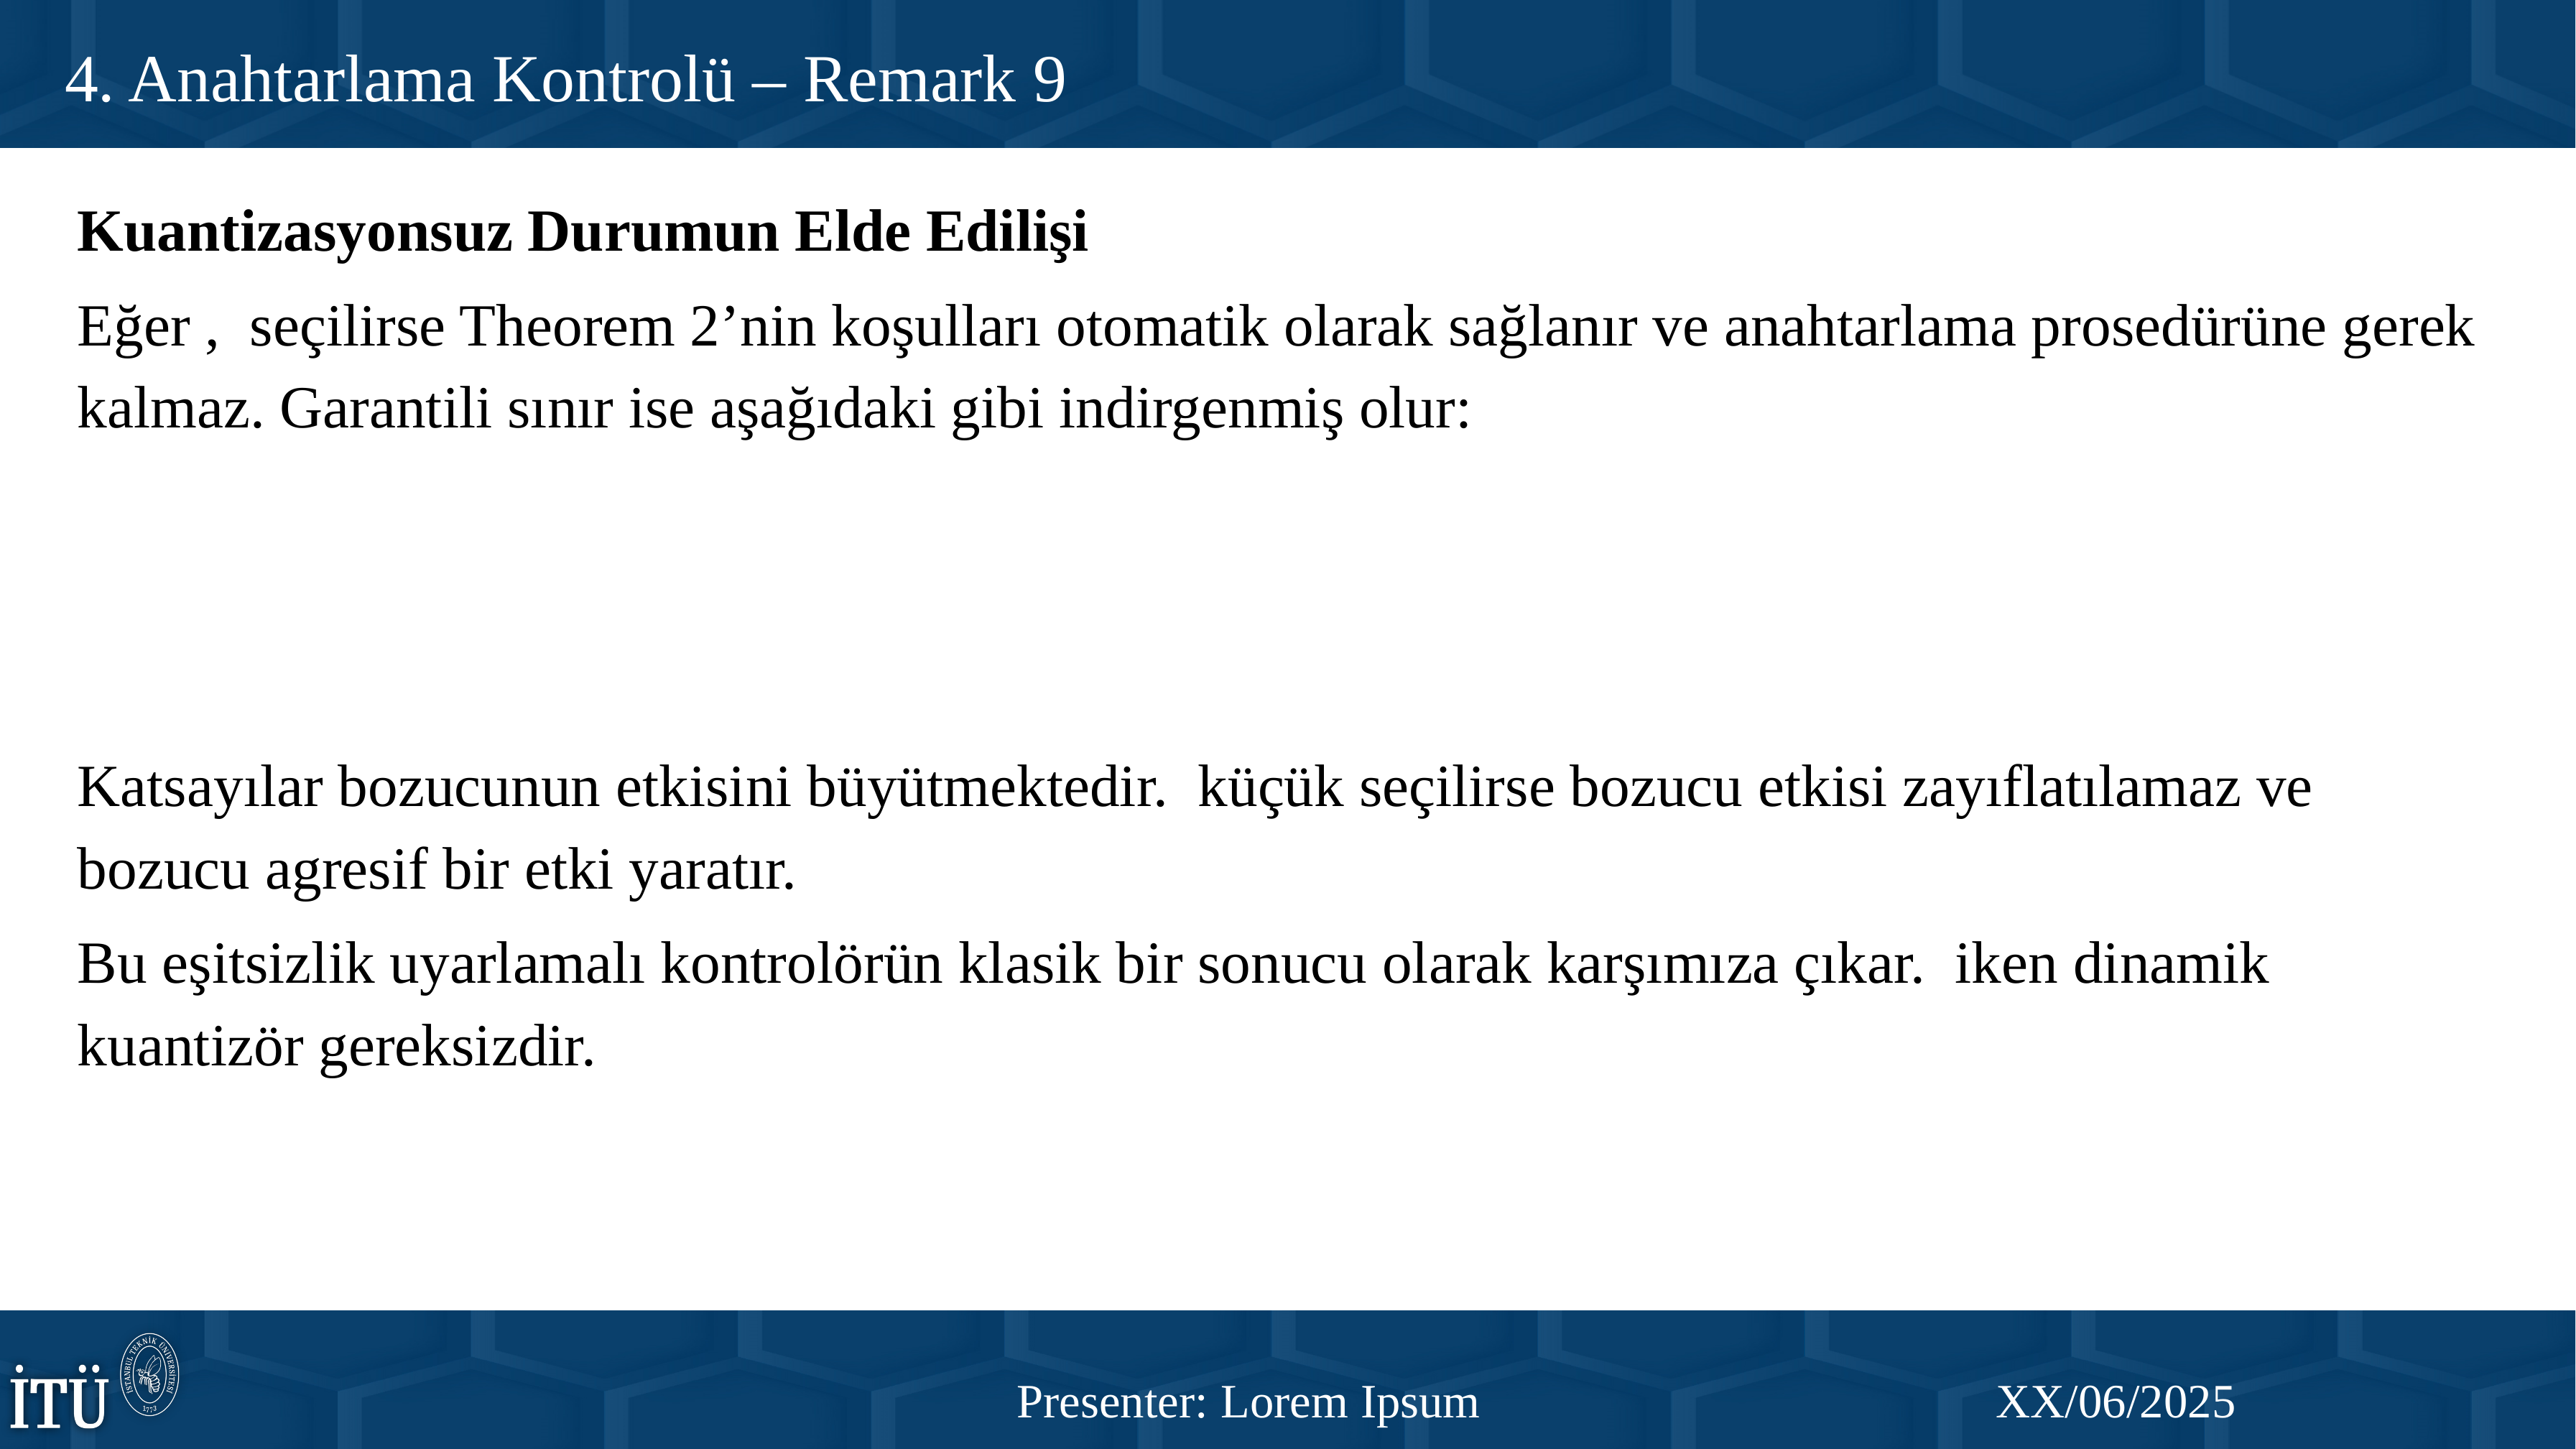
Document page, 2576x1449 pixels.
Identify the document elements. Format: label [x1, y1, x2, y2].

picture [0, 1323, 190, 1439]
picture [0, 0, 2576, 148]
list [0, 1310, 2576, 1449]
